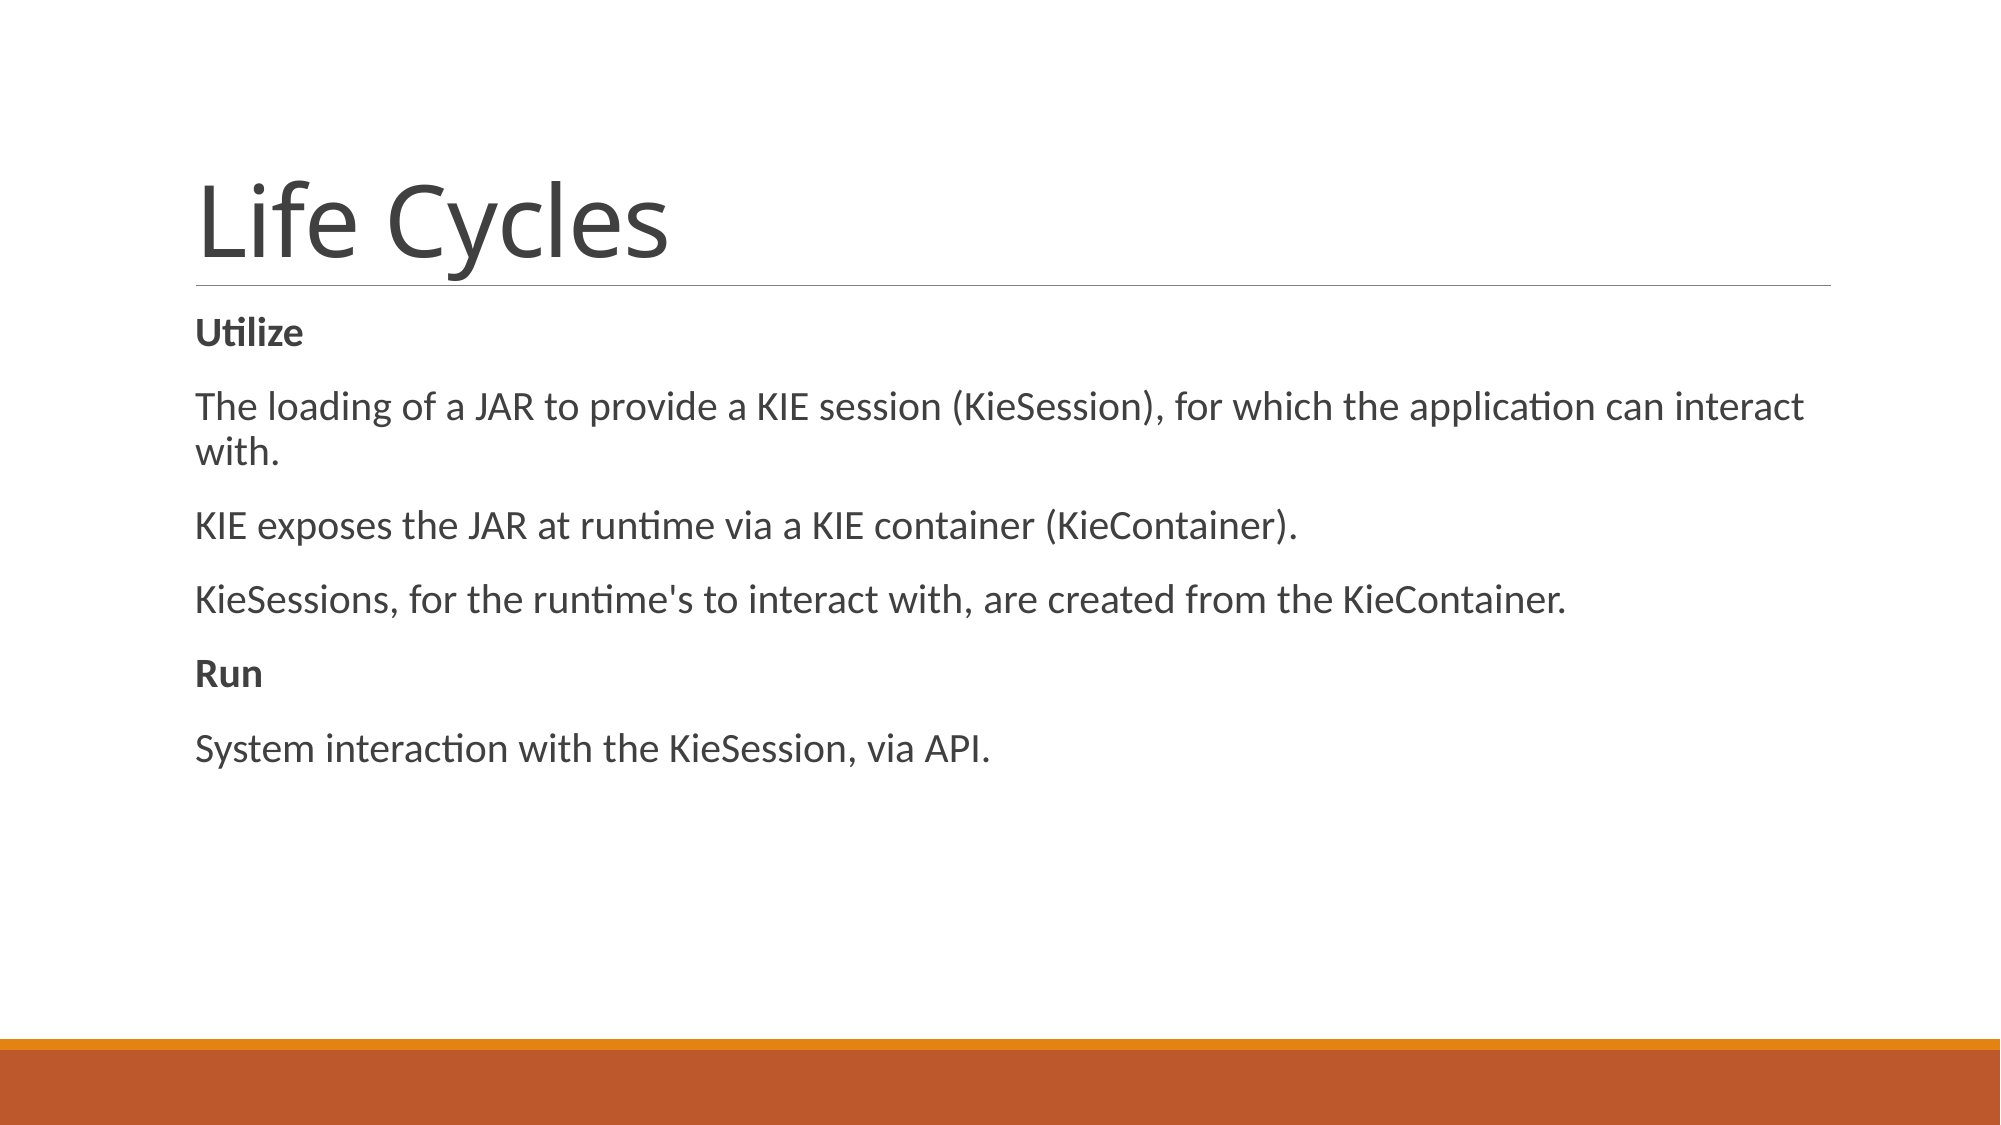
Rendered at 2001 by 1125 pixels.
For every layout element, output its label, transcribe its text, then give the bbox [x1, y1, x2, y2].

title Life Cycles [180, 47, 1830, 285]
list Utilize The loading of a JAR to provide a KIE session (KieSession), for which the application can interact with. KIE exposes the JAR at runtime via a KIE container (KieContainer). KieSessions, for the runtime's to interact with, are created from the KieContainer. Run System interaction with the KieSession, via API. [180, 302, 1830, 963]
